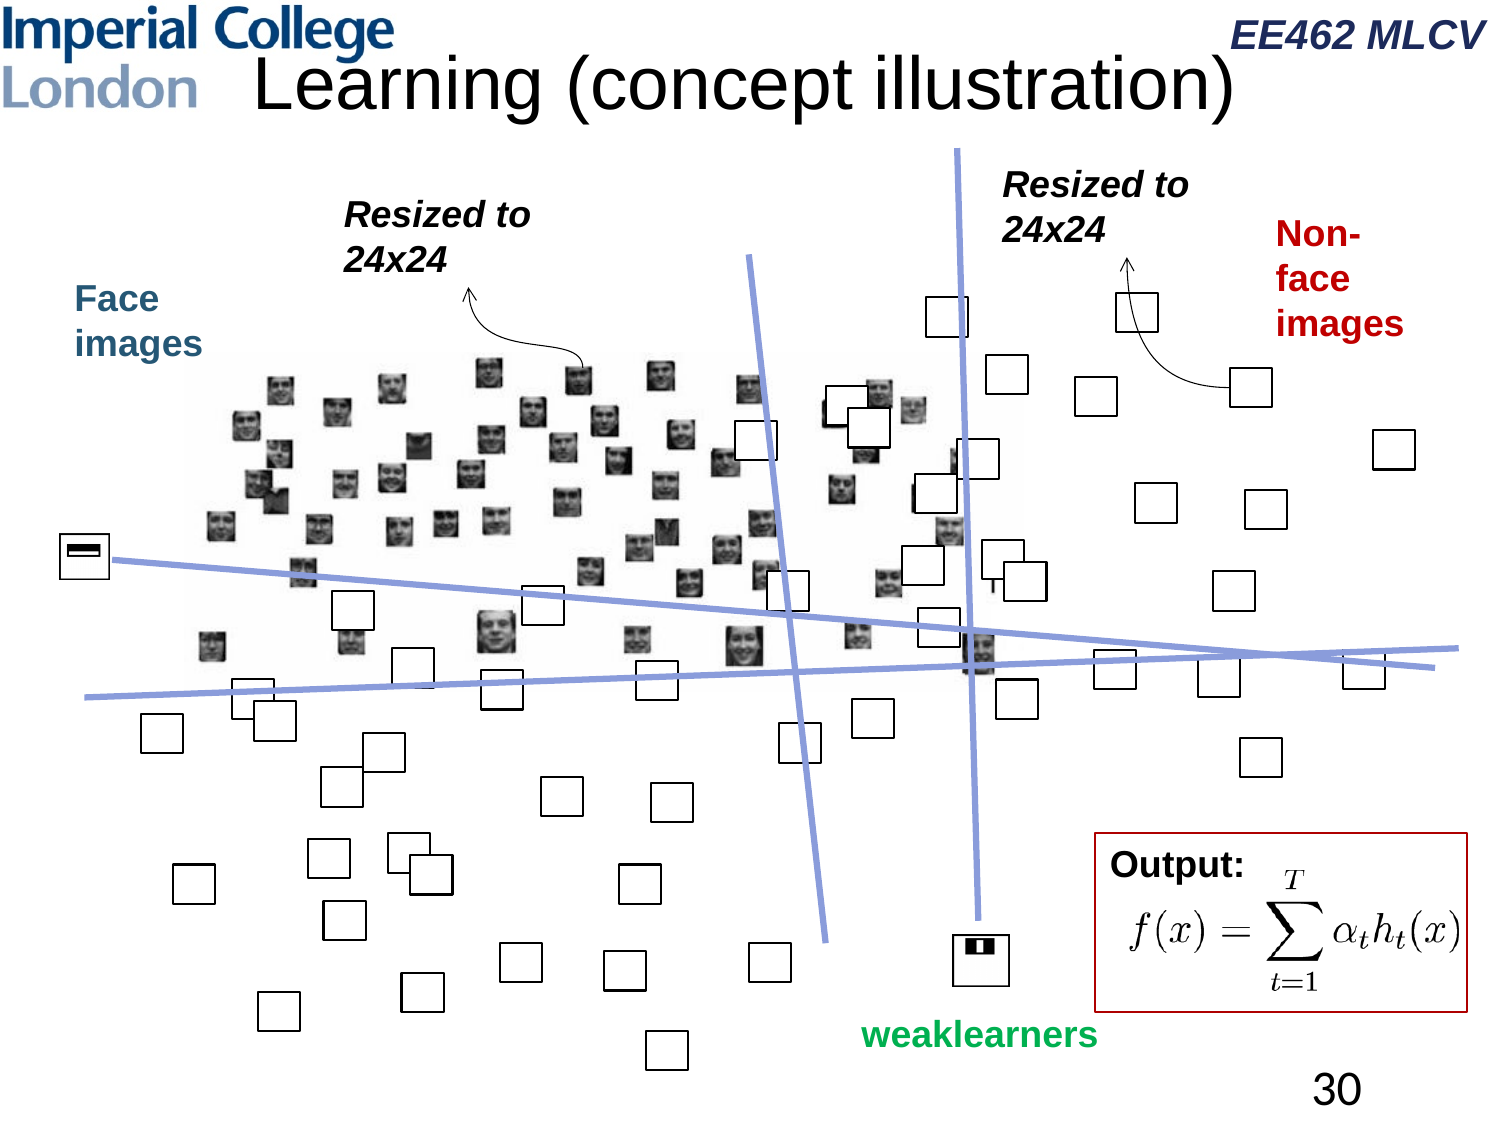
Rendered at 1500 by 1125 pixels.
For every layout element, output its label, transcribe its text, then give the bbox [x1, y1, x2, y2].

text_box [957, 711, 979, 921]
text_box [84, 648, 739, 698]
text_box [1137, 1007, 1468, 1013]
picture [952, 934, 1010, 987]
text_box Non-face images [1260, 201, 1433, 291]
picture [0, 0, 88, 113]
picture [1121, 866, 1468, 994]
picture [59, 533, 110, 580]
text_box weaklearners [846, 1002, 1137, 1063]
text_box Resized to 24x24 [328, 182, 608, 288]
slide_number 30 [1235, 1042, 1377, 1121]
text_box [987, 711, 1416, 778]
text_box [987, 292, 1416, 554]
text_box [1126, 258, 1230, 388]
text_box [987, 559, 1436, 643]
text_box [748, 254, 826, 944]
text_box [1094, 832, 1115, 1002]
text_box [1374, 832, 1468, 860]
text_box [112, 559, 739, 643]
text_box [836, 559, 947, 643]
title Learning (concept illustration) [88, 0, 1401, 161]
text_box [836, 292, 947, 554]
text_box Output: [1095, 832, 1374, 893]
text_box Resized to 24x24 [987, 152, 1267, 258]
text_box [844, 711, 947, 778]
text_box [734, 292, 739, 554]
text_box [957, 148, 979, 643]
text_box Face images [59, 266, 232, 371]
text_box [140, 711, 822, 1071]
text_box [836, 648, 1459, 698]
picture [184, 352, 734, 559]
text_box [468, 288, 583, 368]
